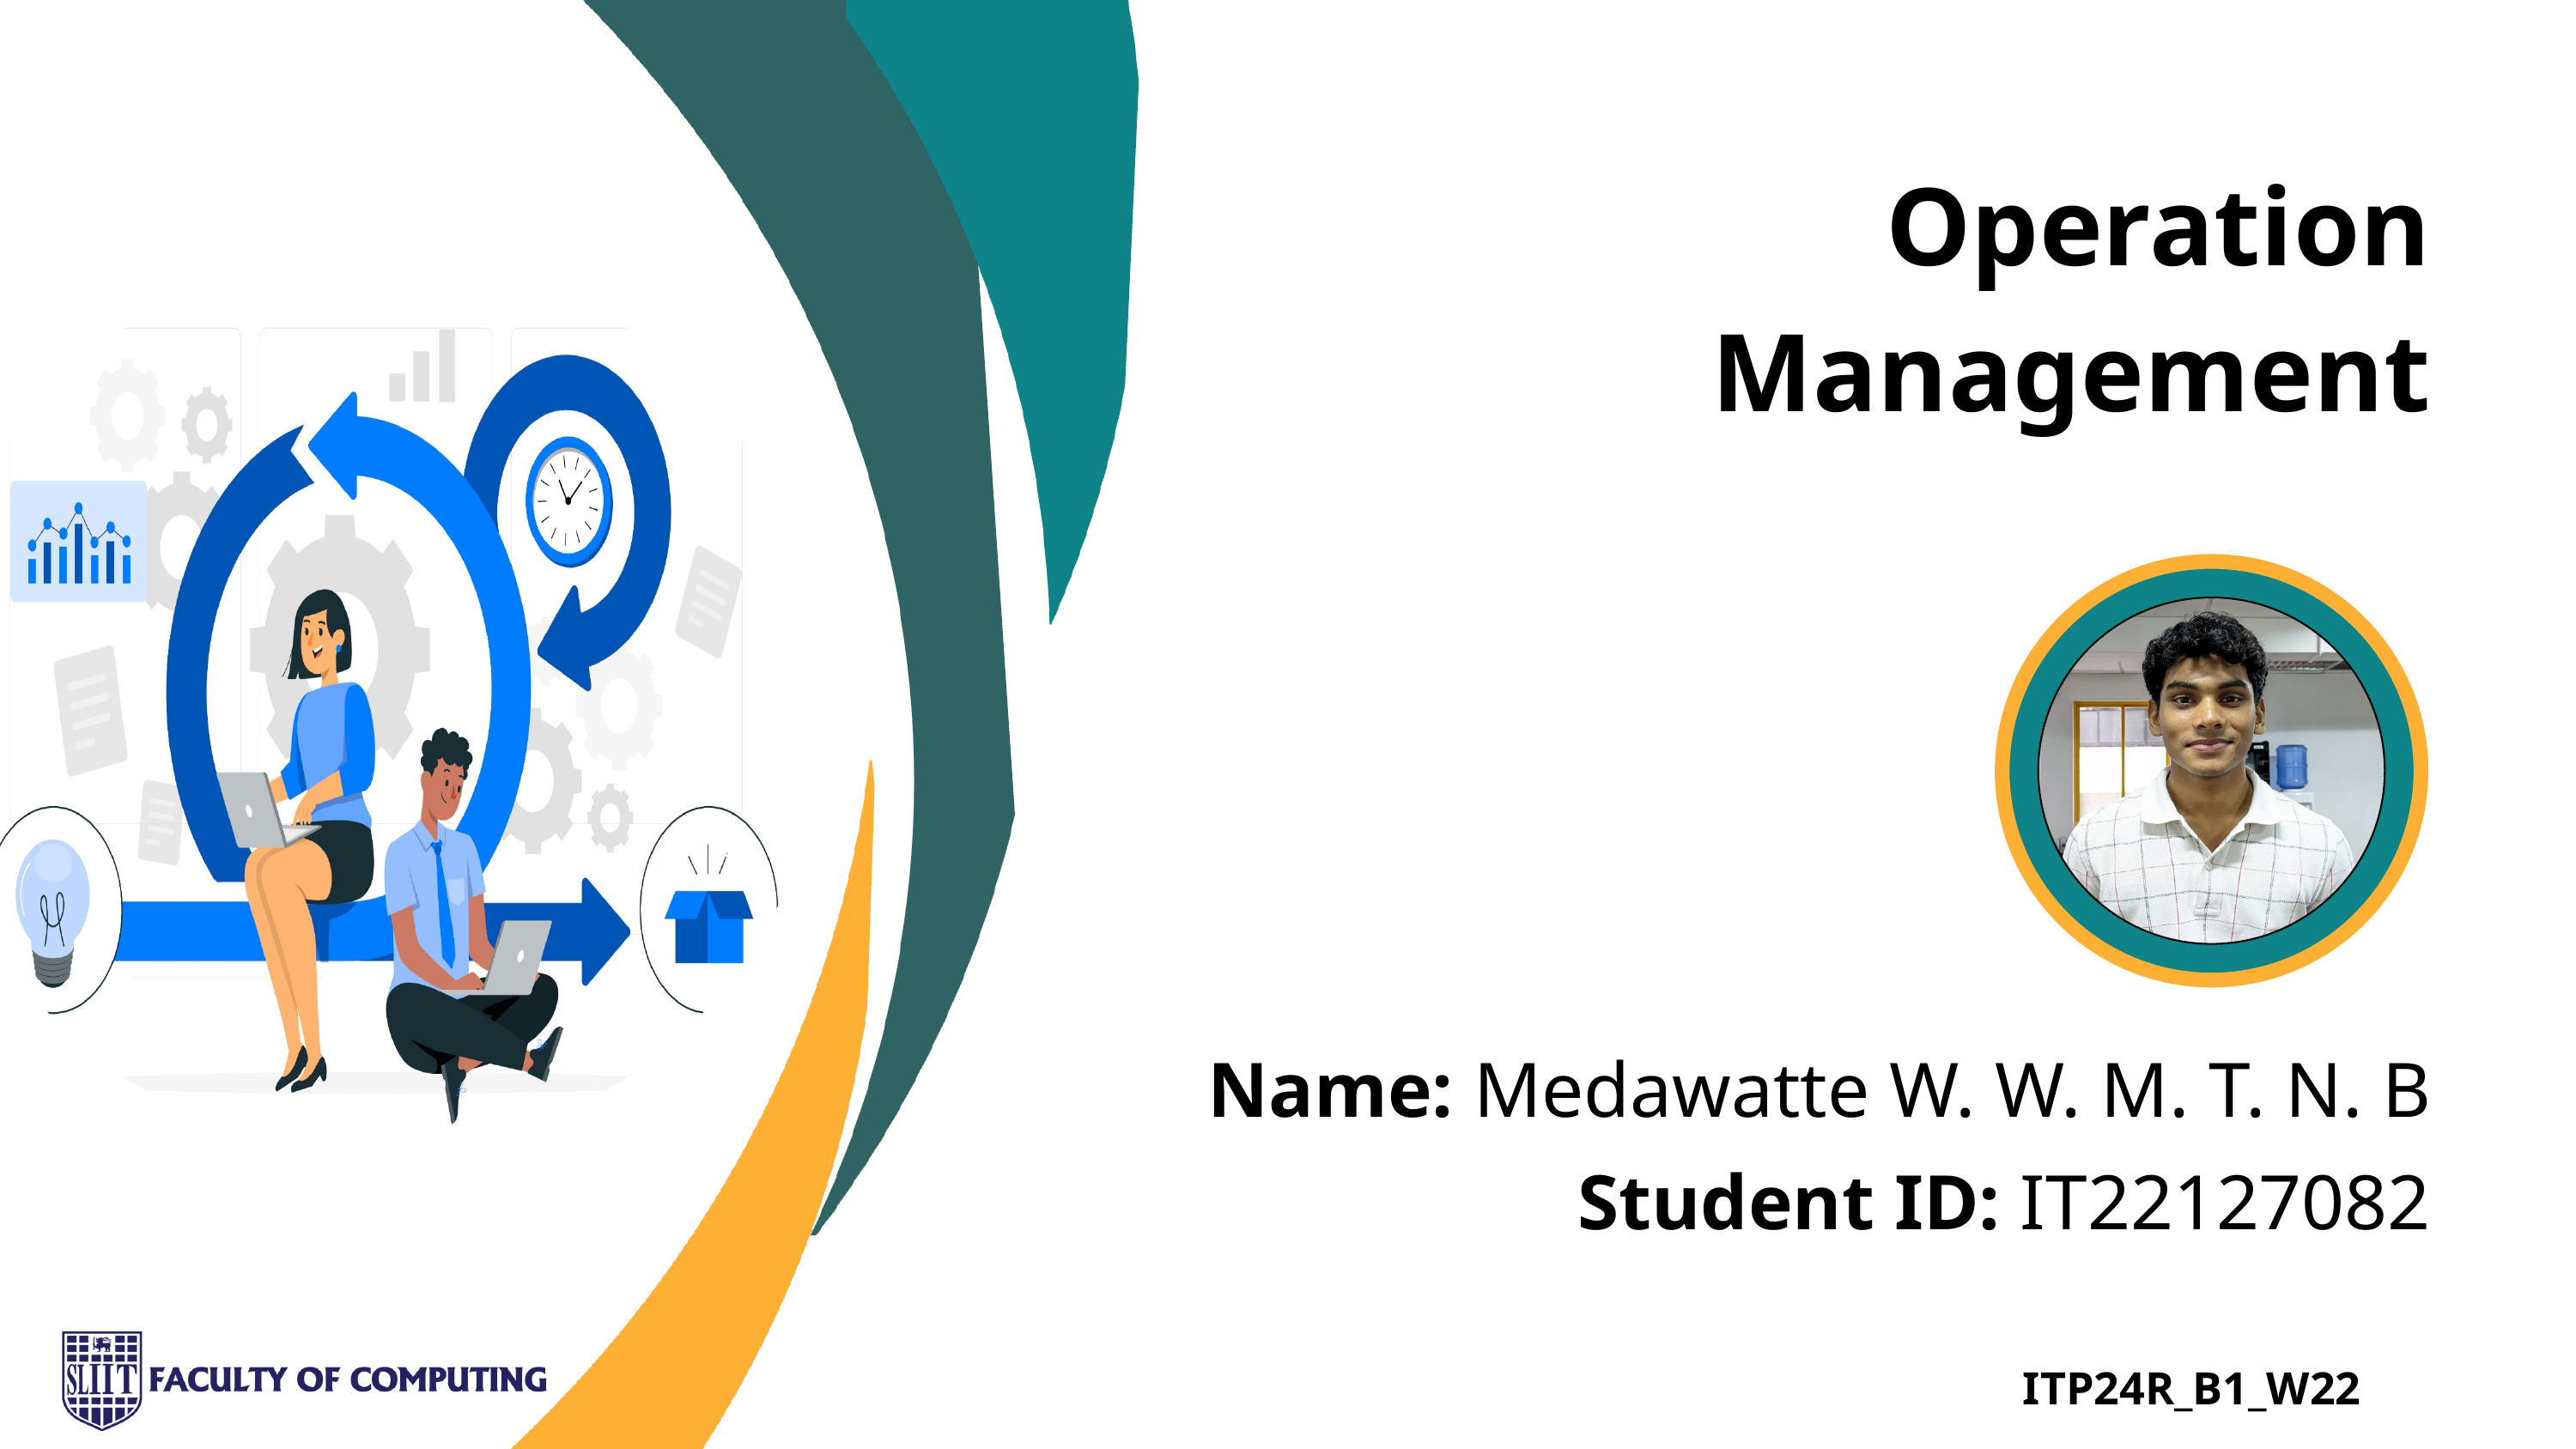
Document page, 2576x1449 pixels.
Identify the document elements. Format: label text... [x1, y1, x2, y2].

text_box Operation Management [1150, 142, 2432, 433]
text_box [0, 252, 422, 1154]
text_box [2002, 561, 2421, 980]
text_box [427, 0, 1144, 1311]
text_box Name: Medawatte W. W. M. T. N. B [1150, 1029, 2432, 1132]
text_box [0, 1311, 2576, 1449]
text_box Student ID: IT22127082 [1540, 1142, 2432, 1245]
